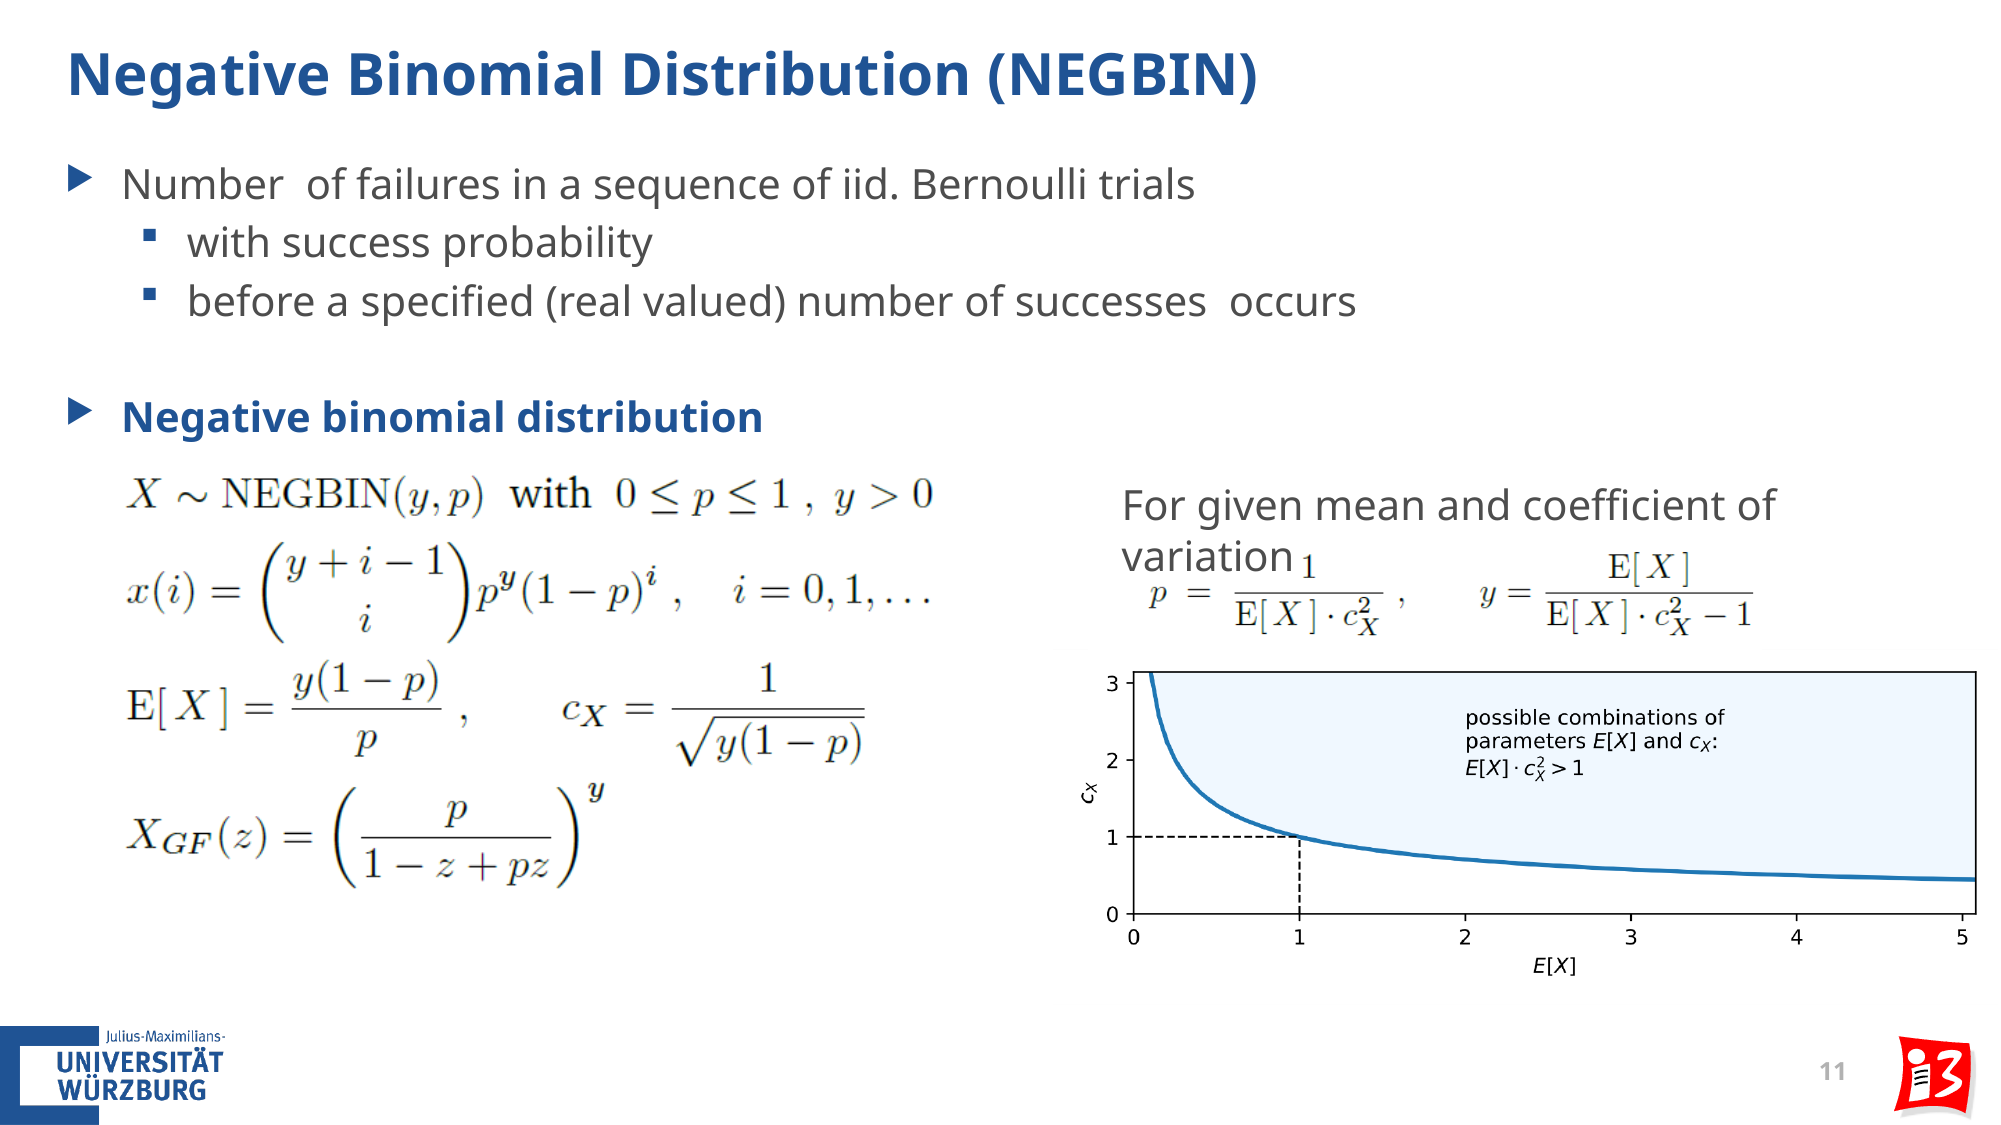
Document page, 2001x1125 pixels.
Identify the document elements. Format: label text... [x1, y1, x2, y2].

title Negative Binomial Distribution (NEGBIN) [51, 18, 1800, 126]
slide_number 11 [1412, 1042, 1863, 1103]
picture [0, 1026, 225, 1125]
picture [1053, 524, 1998, 1005]
picture [88, 462, 954, 904]
text_box For given mean and coefficient of variation [1106, 421, 1945, 587]
